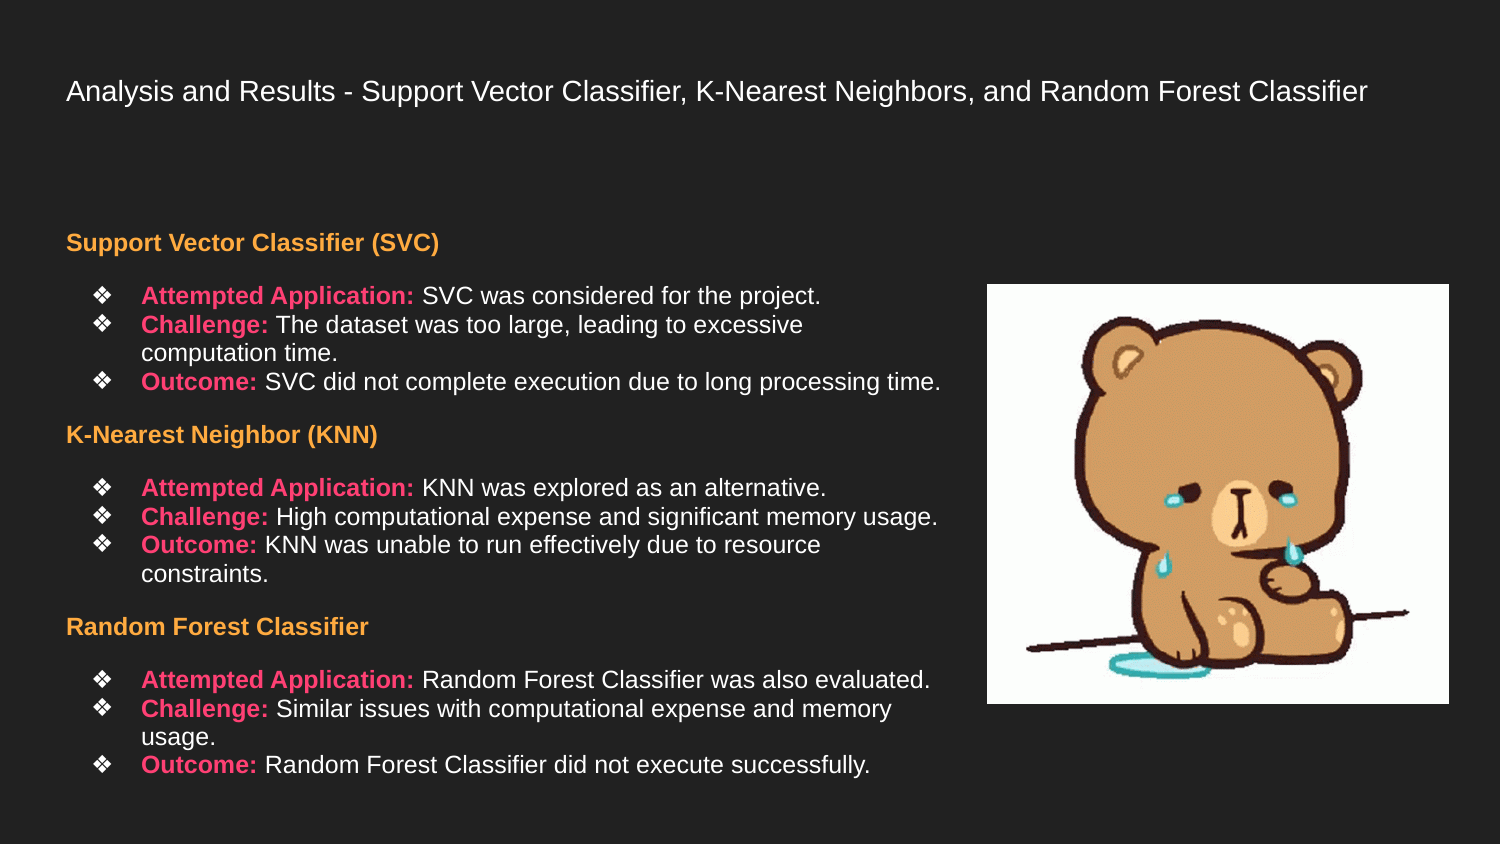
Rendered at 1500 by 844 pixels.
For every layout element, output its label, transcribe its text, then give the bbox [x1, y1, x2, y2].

title Analysis and Results - Support Vector Classifier, K-Nearest Neighbors, and Random Forest Classifier [51, 57, 1449, 152]
list Support Vector Classifier (SVC) Attempted Application: SVC was considered for the project. Challenge: The dataset was too large, leading to excessive computation time. Outcome: SVC did not complete execution due to long processing time. K-Nearest Neighbor (KNN) Attempted Application: KNN was explored as an alternative. Challenge: High computational expense and significant memory usage. Outcome: KNN was unable to run effectively due to resource constraints. Random Forest Classifier Attempted Application: Random Forest Classifier was also evaluated. Challenge: Similar issues with computational expense and memory usage. Outcome: Random Forest Classifier did not execute successfully. [51, 213, 961, 775]
picture [987, 284, 1450, 704]
